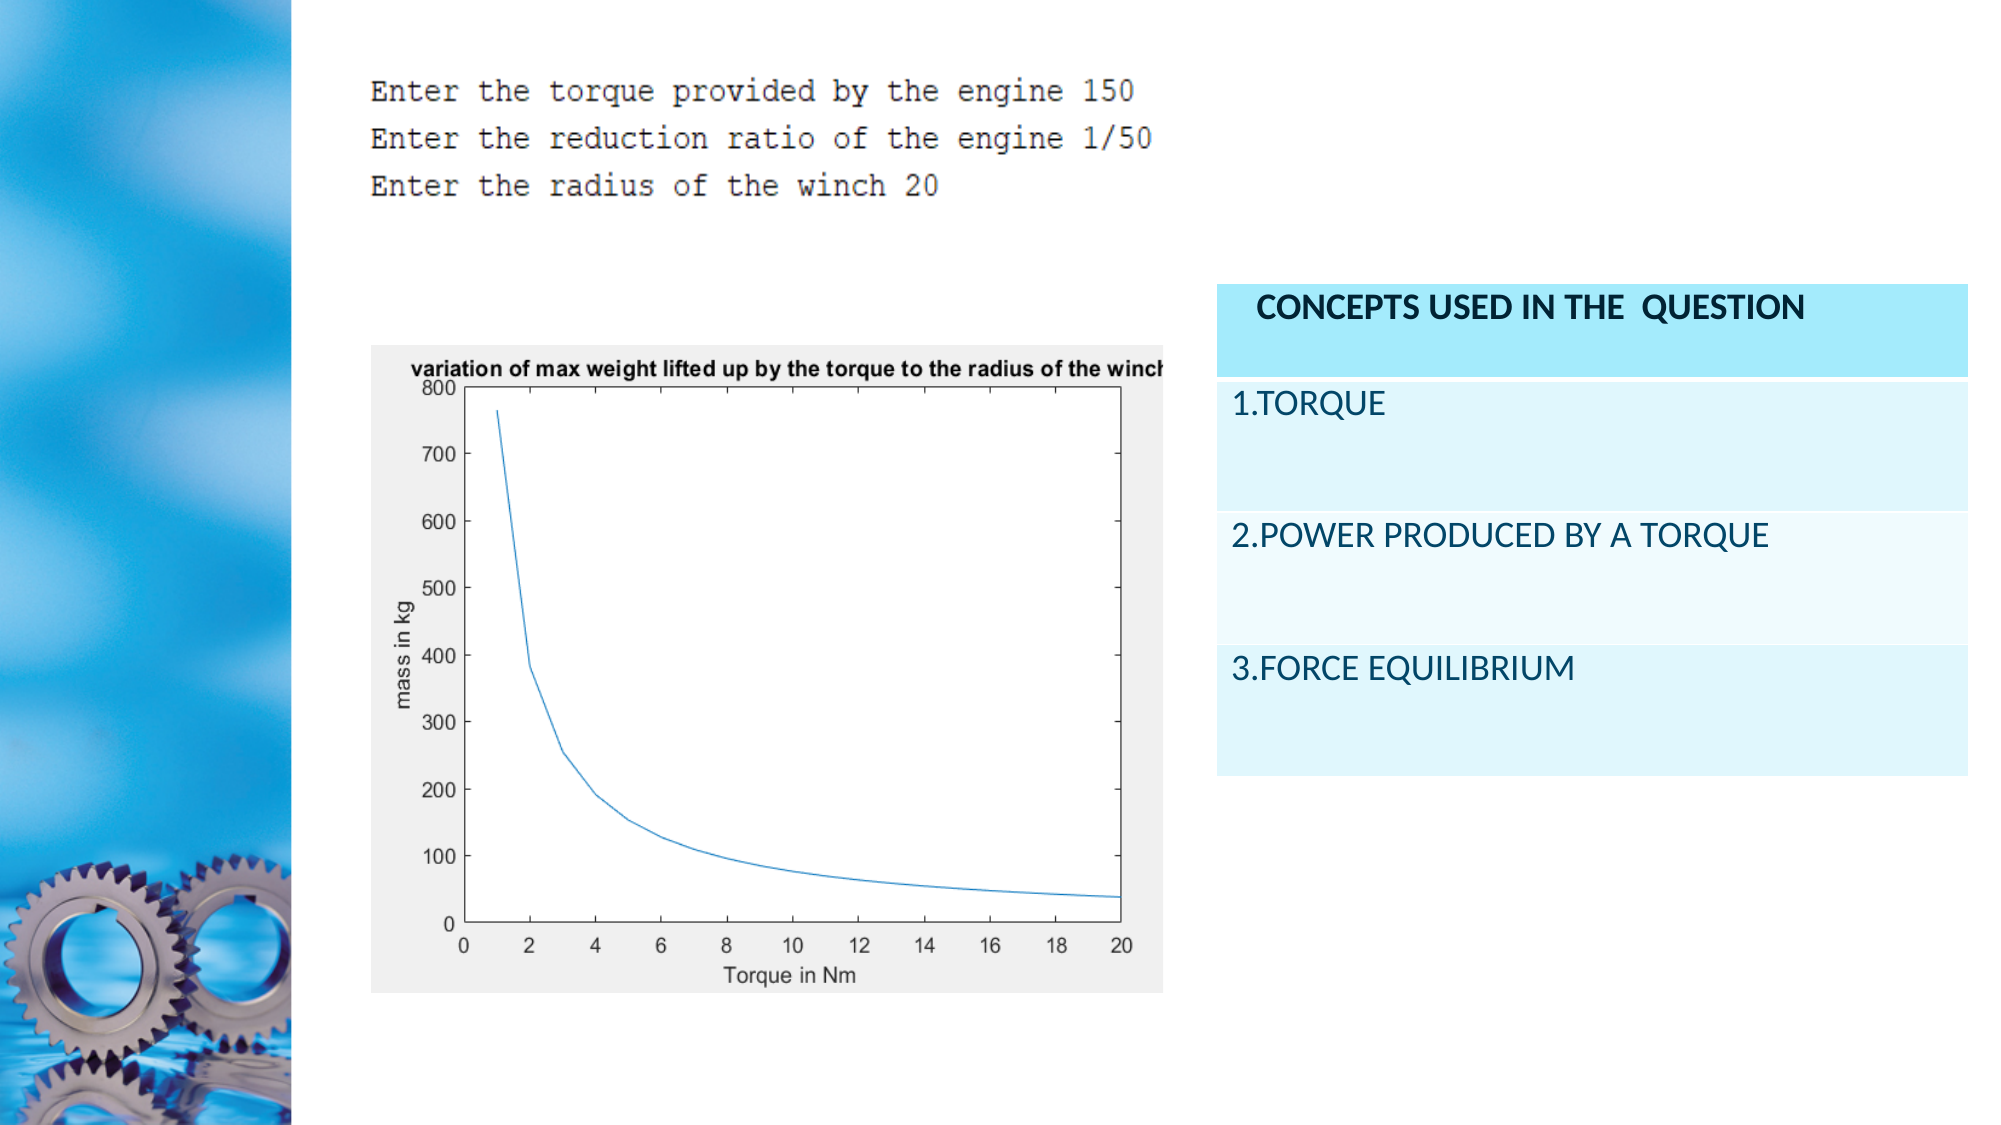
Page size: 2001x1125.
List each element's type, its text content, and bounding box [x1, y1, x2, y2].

picture [0, 0, 1500, 1125]
picture [1496, 299, 1500, 315]
table_header CONCEPTS USED IN THE QUESTION [1500, 284, 1968, 377]
table_cell 3.FORCE EQUILIBRIUM [1500, 645, 1968, 776]
table_cell 2.POWER PRODUCED BY A TORQUE [1500, 513, 1968, 644]
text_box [371, 345, 1164, 993]
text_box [364, 60, 1197, 214]
table_cell 1.TORQUE [1500, 382, 1968, 511]
